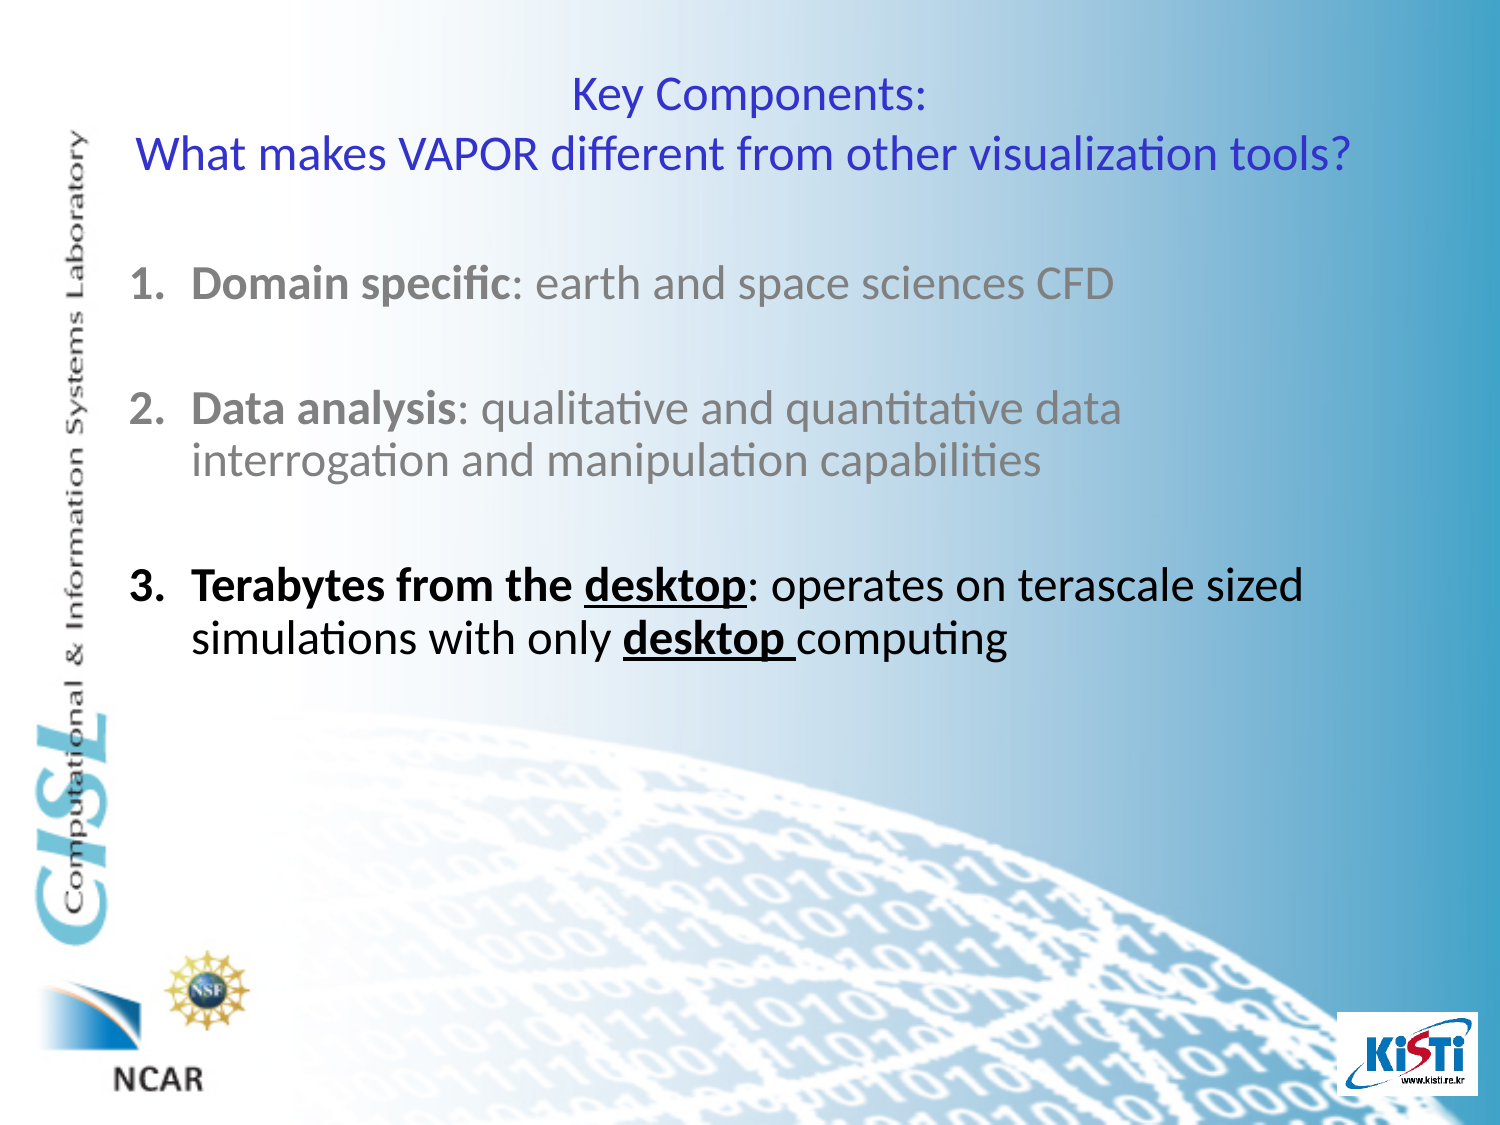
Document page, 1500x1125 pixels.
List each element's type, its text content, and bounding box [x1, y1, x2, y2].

list Domain specific: earth and space sciences CFD Data analysis: qualitative and quantitative data interrogation and manipulation capabilities Terabytes from the desktop: operates on terascale sized simulations with only desktop computing [103, 249, 1380, 988]
picture [0, 0, 1500, 1125]
title Key Components: What makes VAPOR different from other visualization tools? [112, 49, 1388, 192]
